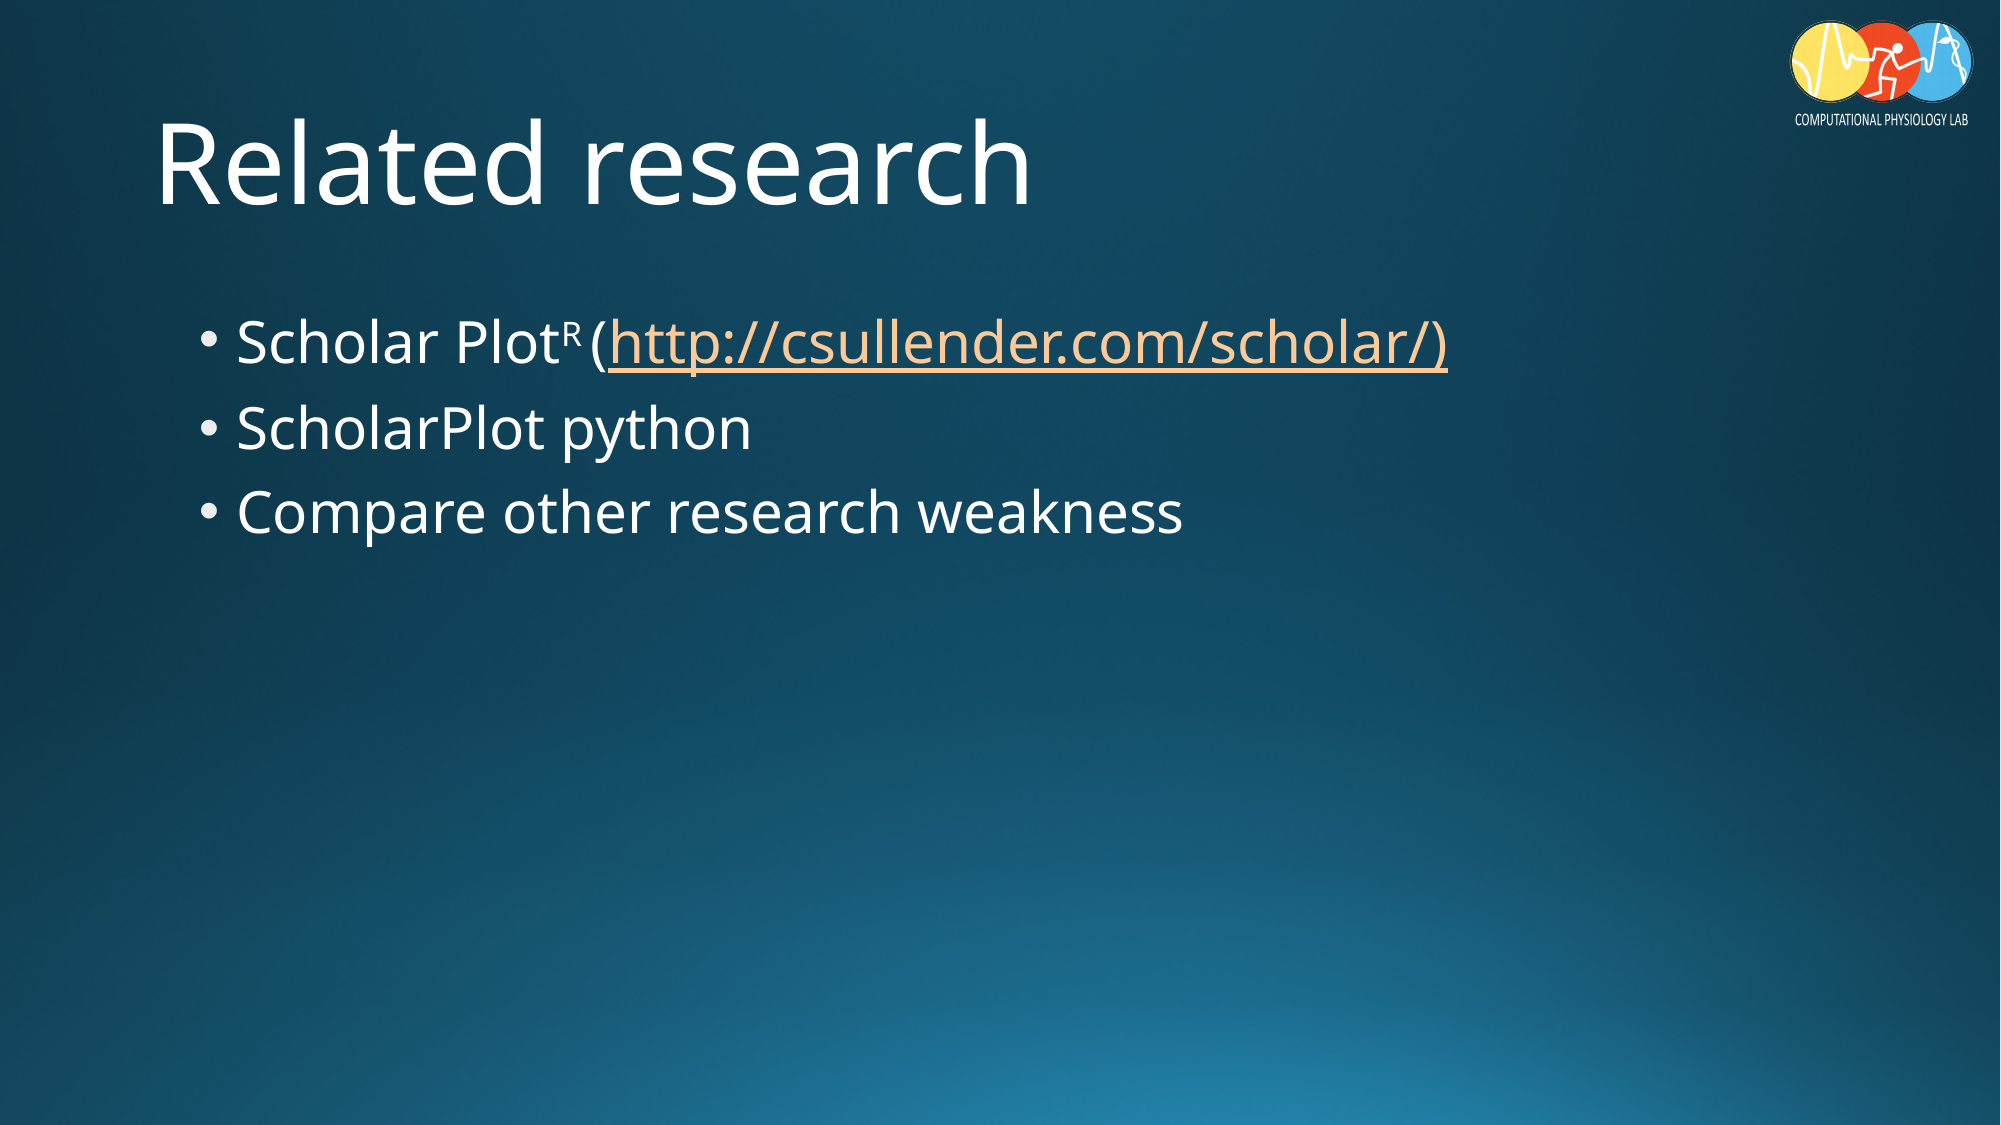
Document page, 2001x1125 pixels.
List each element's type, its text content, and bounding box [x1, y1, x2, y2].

list Scholar PlotR (http://csullender.com/scholar/) ScholarPlot python Compare other research weakness [183, 299, 1863, 1014]
picture [0, 0, 2001, 1125]
title Related research [137, 59, 1863, 278]
